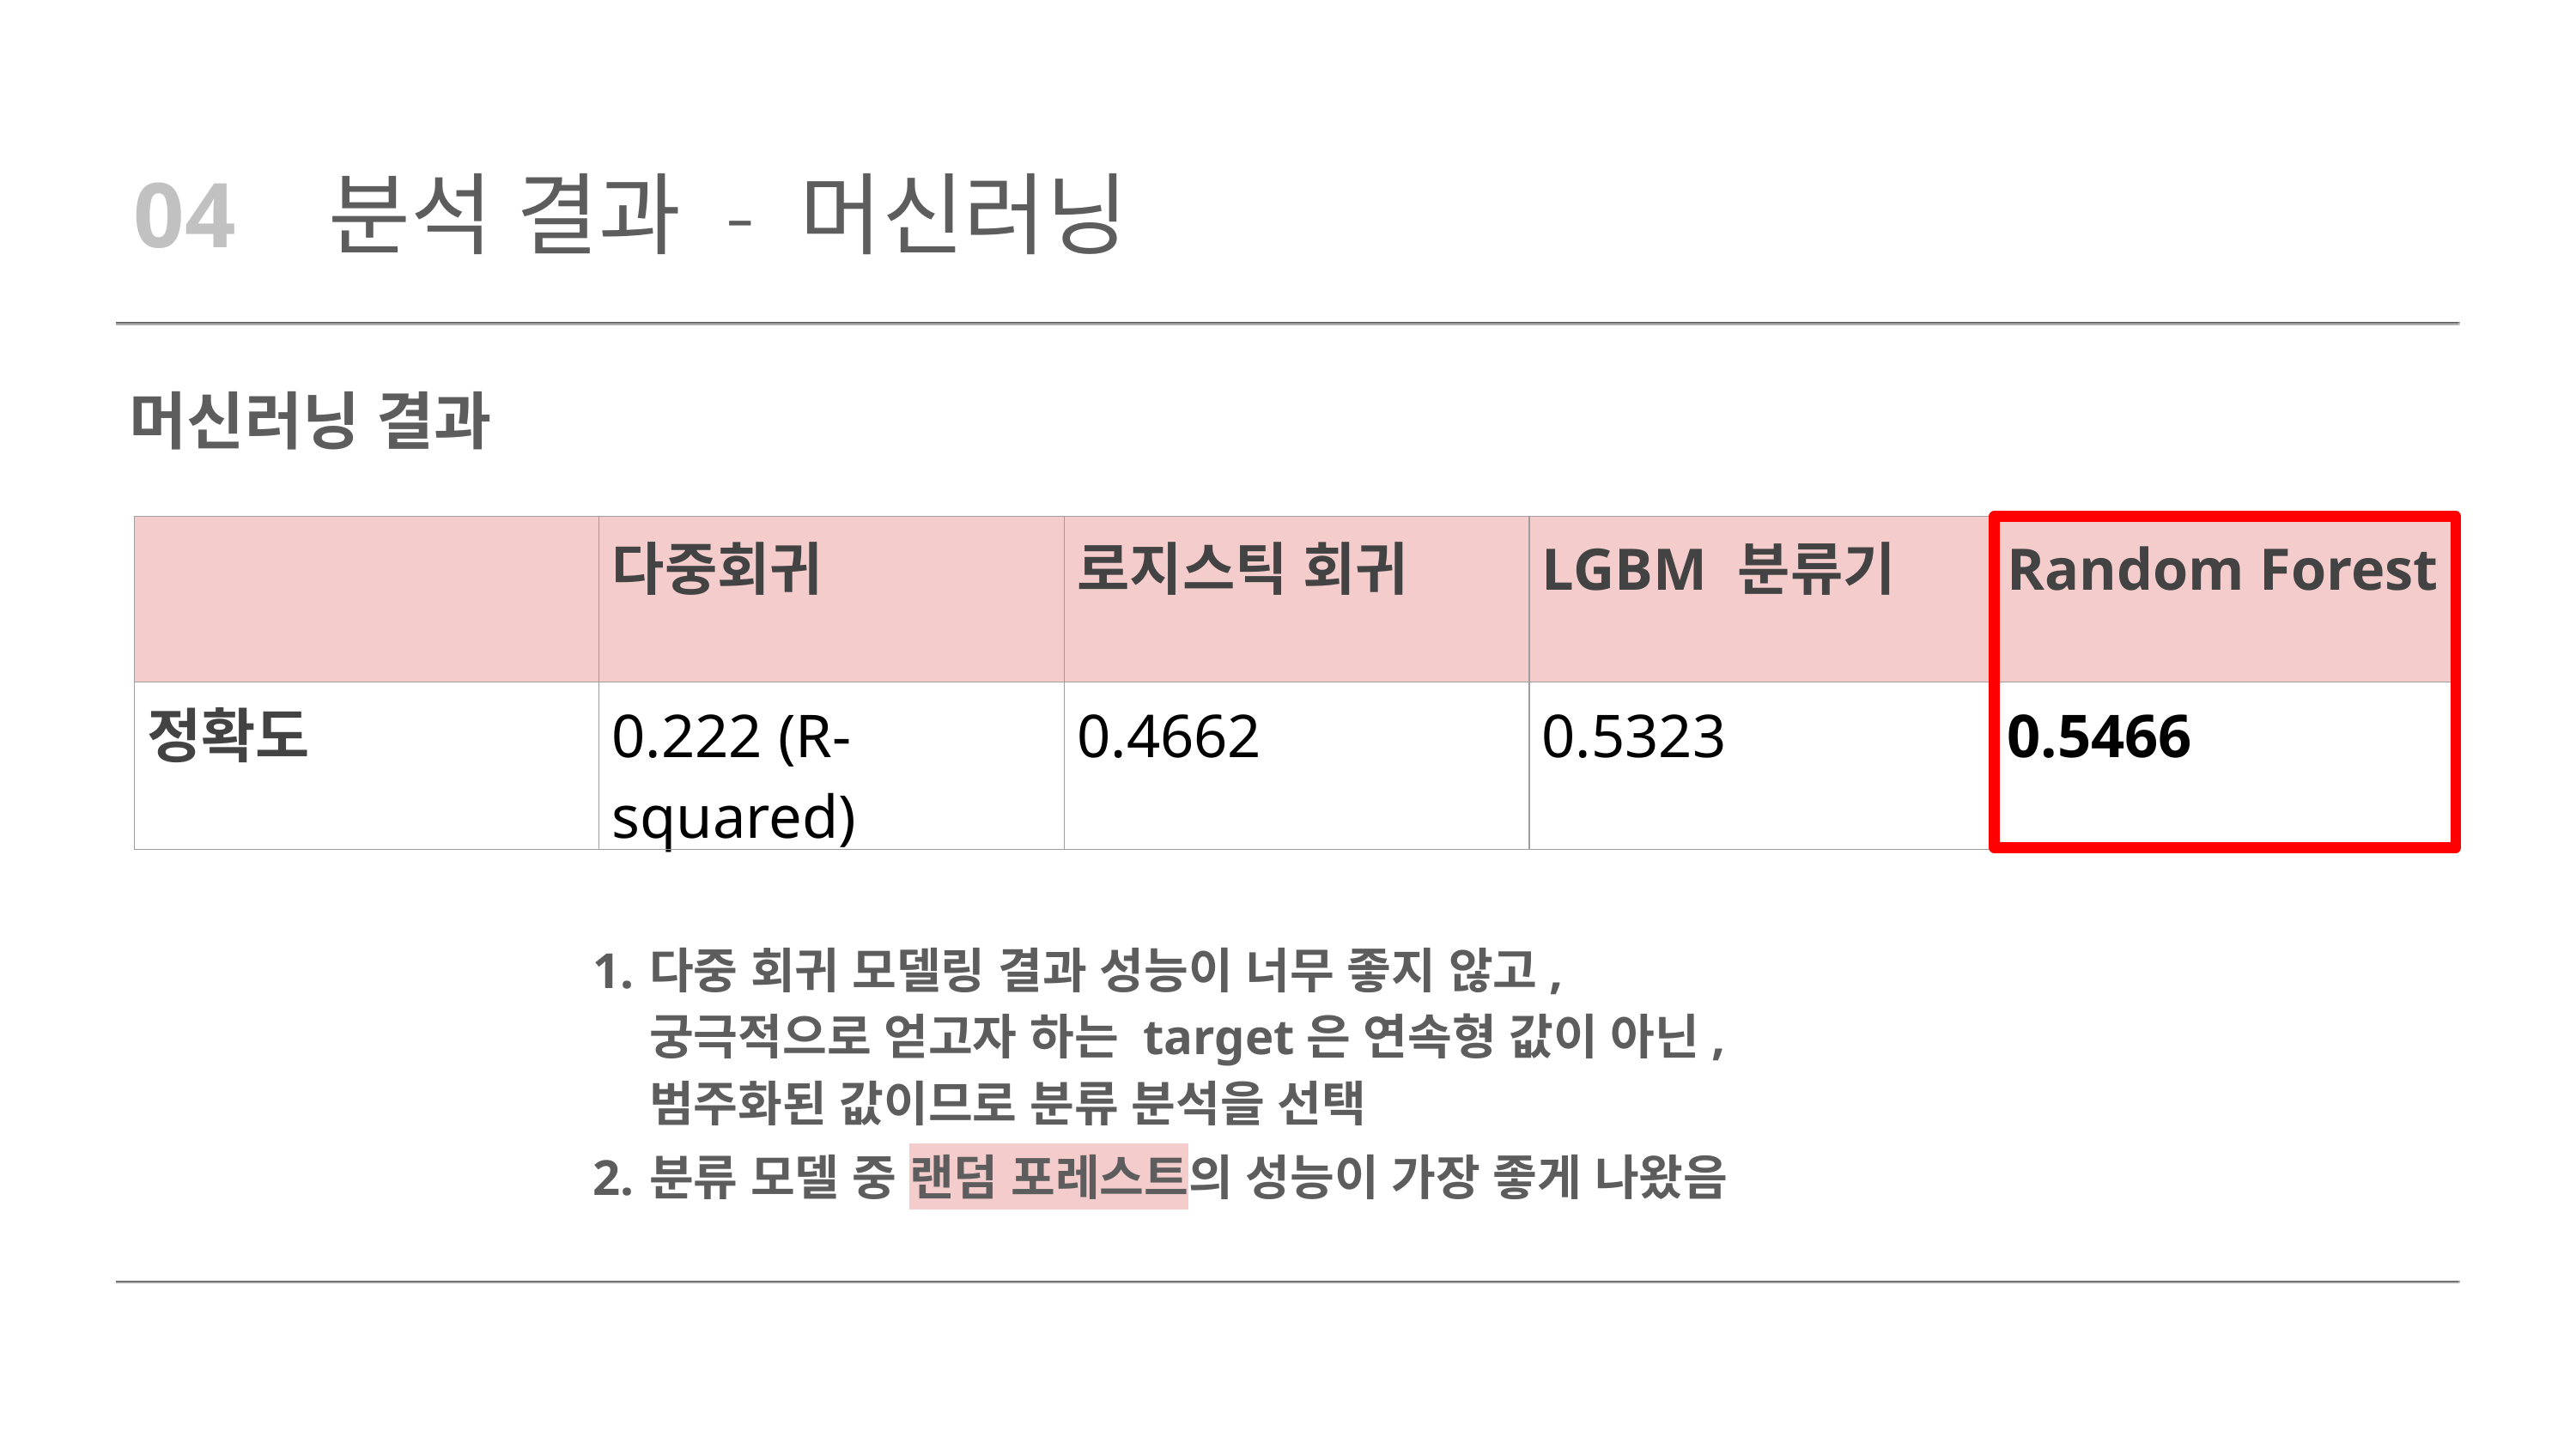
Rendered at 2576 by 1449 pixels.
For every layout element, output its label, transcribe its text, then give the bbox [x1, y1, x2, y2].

table_cell 0.5323 [1530, 682, 1994, 849]
text_box 분석 결과 - 머신러닝 [359, 152, 1855, 273]
table_header 로지스틱 회귀 [1065, 517, 1528, 682]
table_cell 0.222 (R-squared) [599, 682, 1064, 849]
table_cell 정확도 [135, 682, 598, 849]
table_cell 0.4662 [1065, 682, 1528, 849]
text_box 머신러닝 결과 [116, 357, 1172, 470]
text_box [1994, 516, 2456, 848]
picture [116, 322, 2460, 325]
table_header [135, 517, 598, 682]
table_header LGBM 분류기 [1530, 517, 1994, 682]
picture [116, 1280, 2460, 1283]
text_box 다중 회귀 모델링 결과 성능이 너무 좋지 않고, 궁극적으로 얻고자 하는 target은 연속형 값이 아닌, 범주화된 값이므로 분류 분석을 선택 분류 모델 중 랜덤 포레스트의 성능이 가장 좋게 나왔음 [572, 918, 2188, 1218]
table_header 다중회귀 [599, 517, 1064, 682]
table_cell 0.5466 [1995, 682, 2458, 849]
text_box 04 [120, 152, 359, 273]
